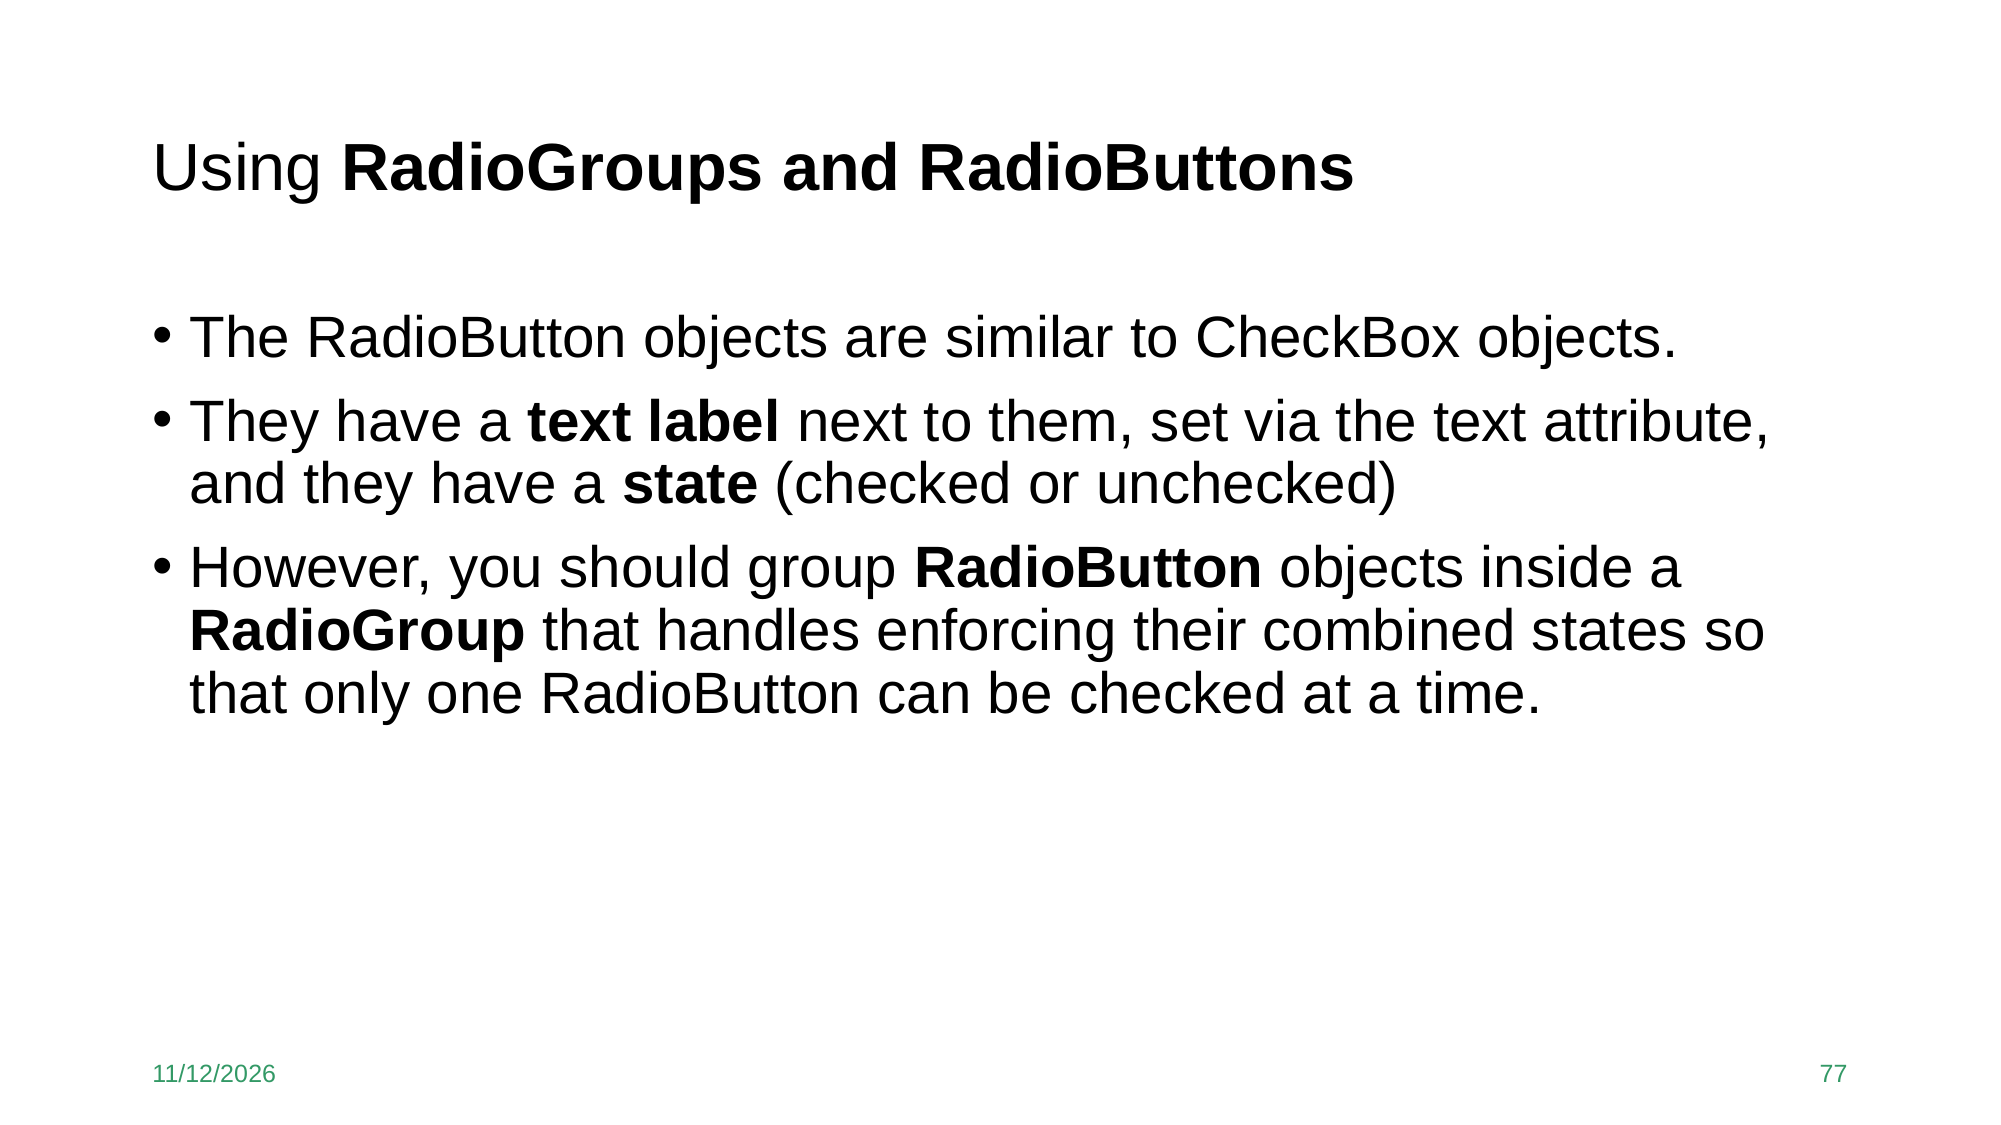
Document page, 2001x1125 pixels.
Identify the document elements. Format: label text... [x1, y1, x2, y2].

list The RadioButton objects are similar to CheckBox objects. They have a text label next to them, set via the text attribute, and they have a state (checked or unchecked) However, you should group RadioButton objects inside a RadioGroup that handles enforcing their combined states so that only one RadioButton can be checked at a time. [137, 299, 1863, 1014]
title Using RadioGroups and RadioButtons [137, 59, 1863, 278]
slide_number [137, 1042, 588, 1103]
slide_number 77 [1412, 1042, 1863, 1103]
